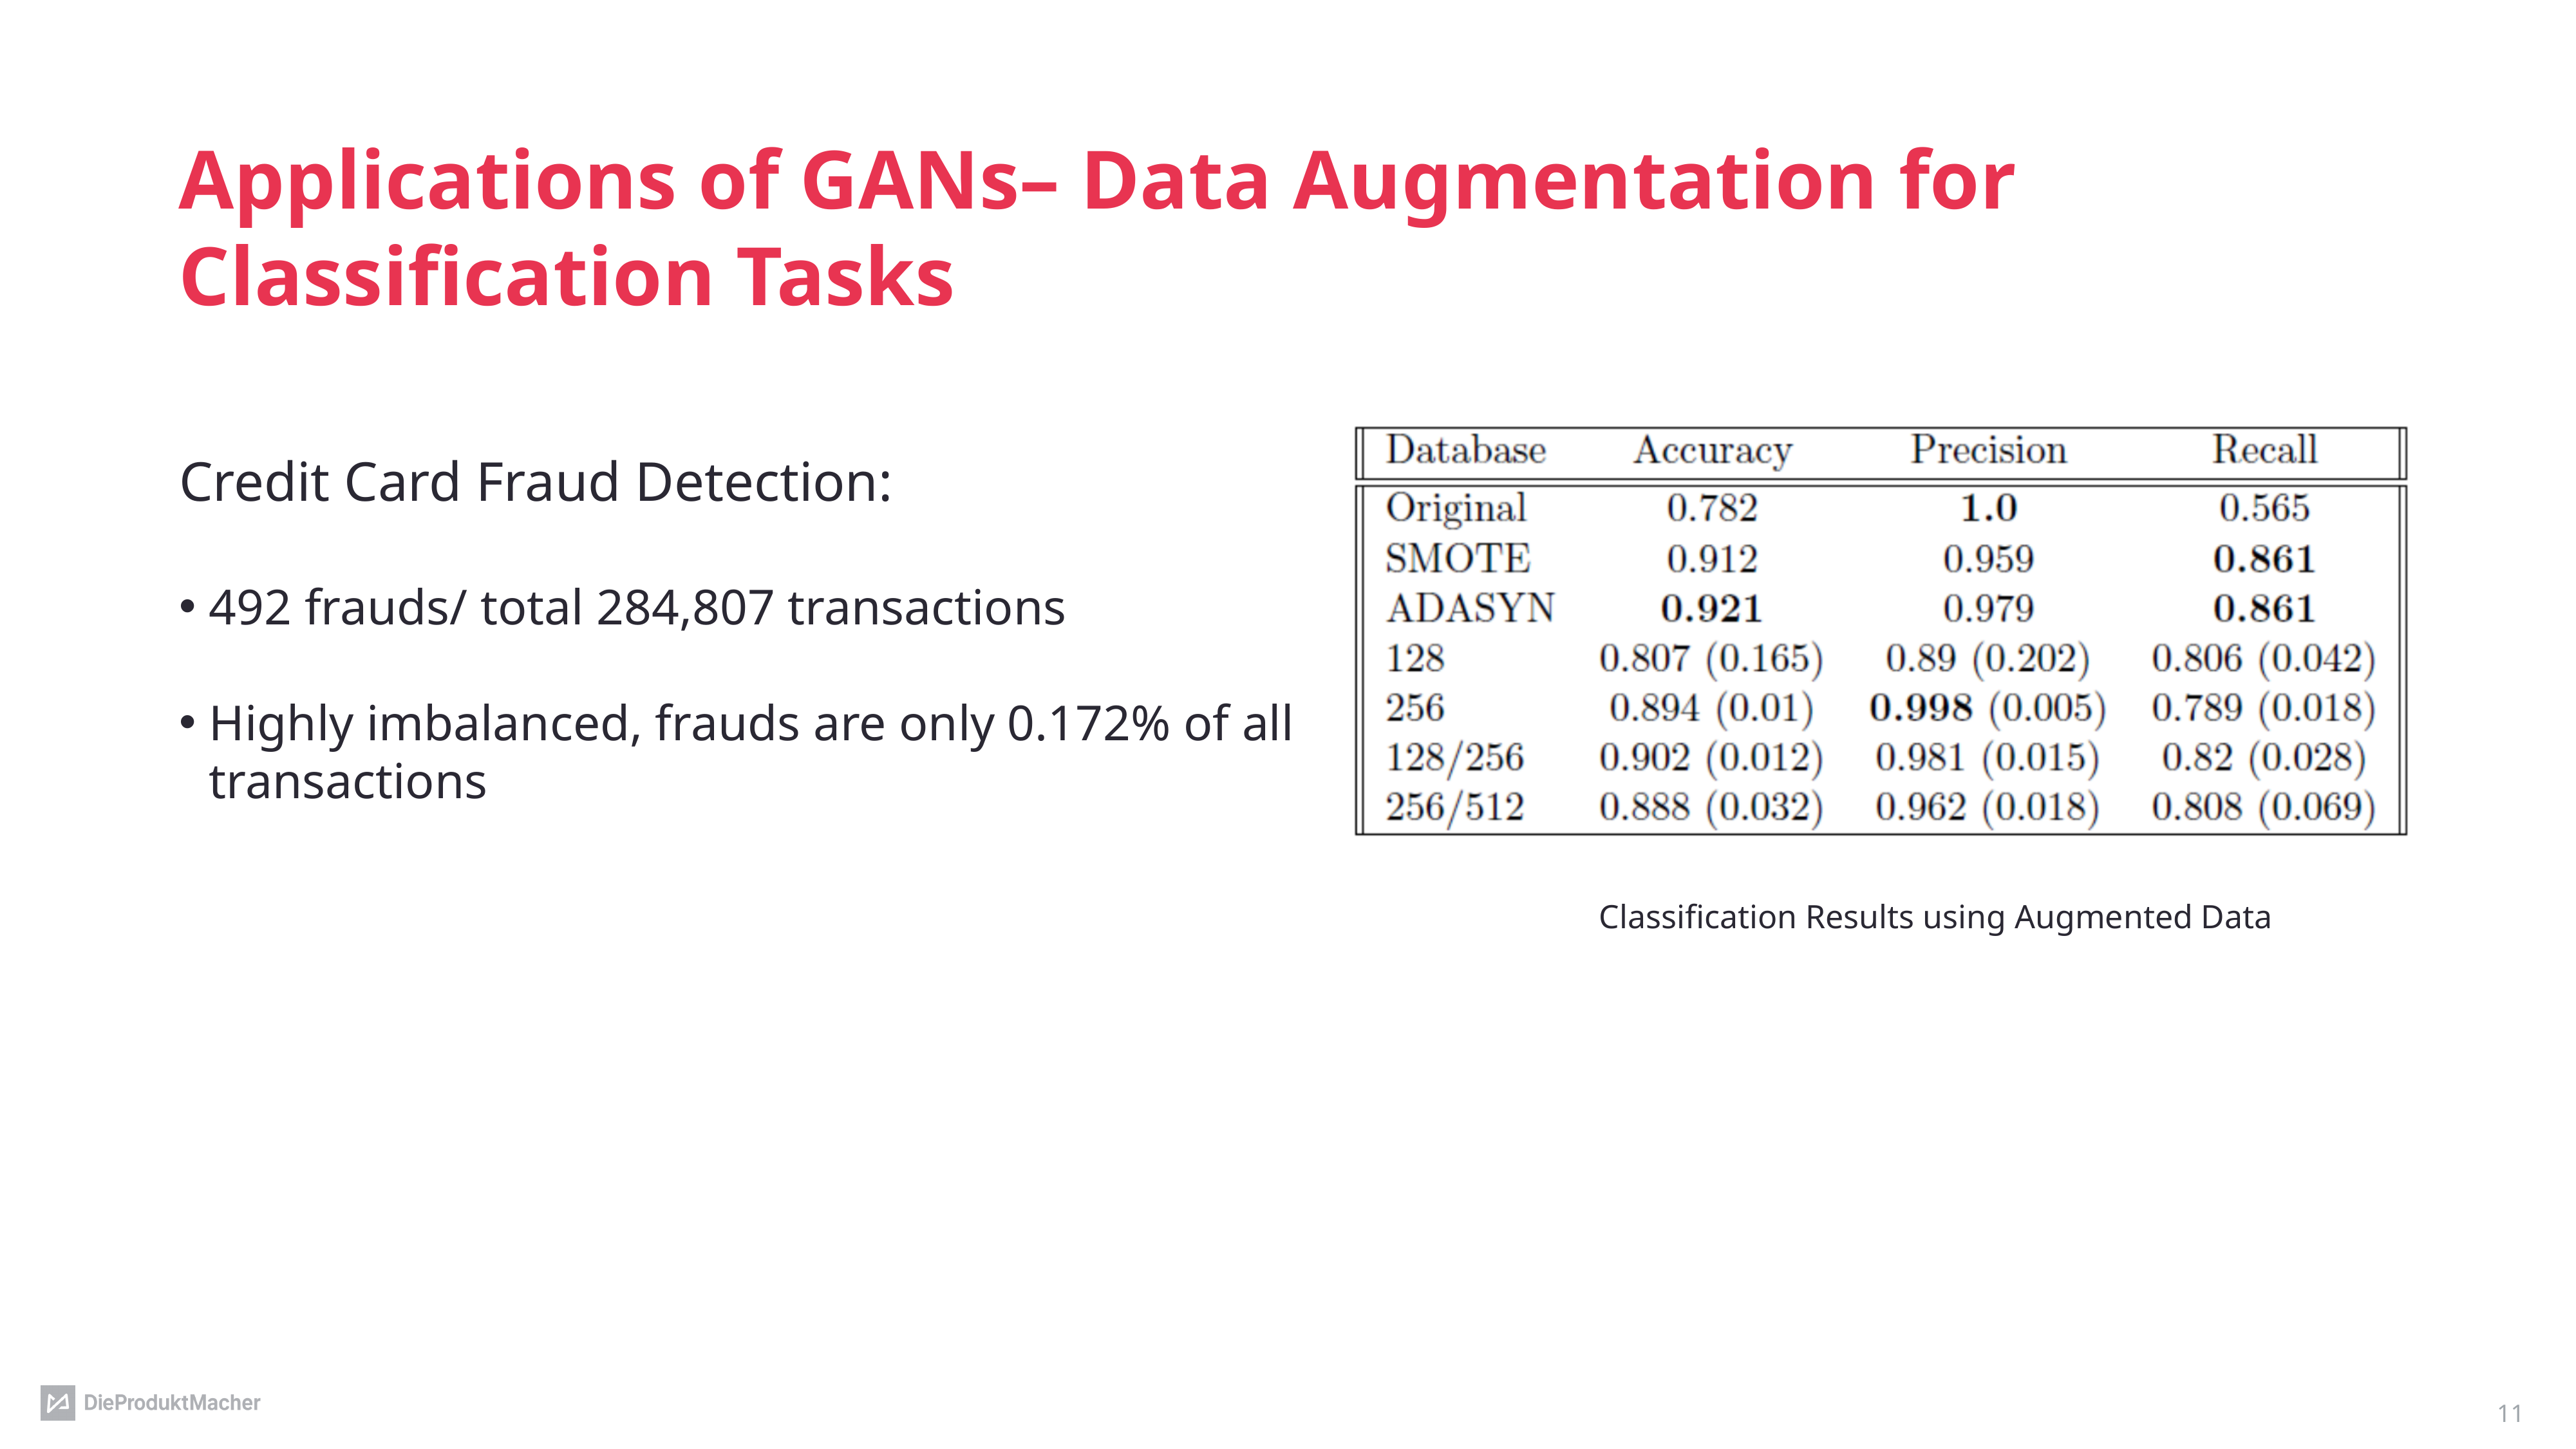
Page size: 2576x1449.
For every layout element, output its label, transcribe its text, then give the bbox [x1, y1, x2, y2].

title Applications of GANs– Data Augmentation for Classification Tasks [169, 123, 2352, 276]
text_box Credit Card Fraud Detection: 492 frauds/ total 284,807 transactions Highly imbalanced, frauds are only 0.172% of all transactions [169, 442, 1326, 813]
picture [1335, 406, 2430, 854]
text_box Classification Results using Augmented Data [1590, 891, 2299, 940]
